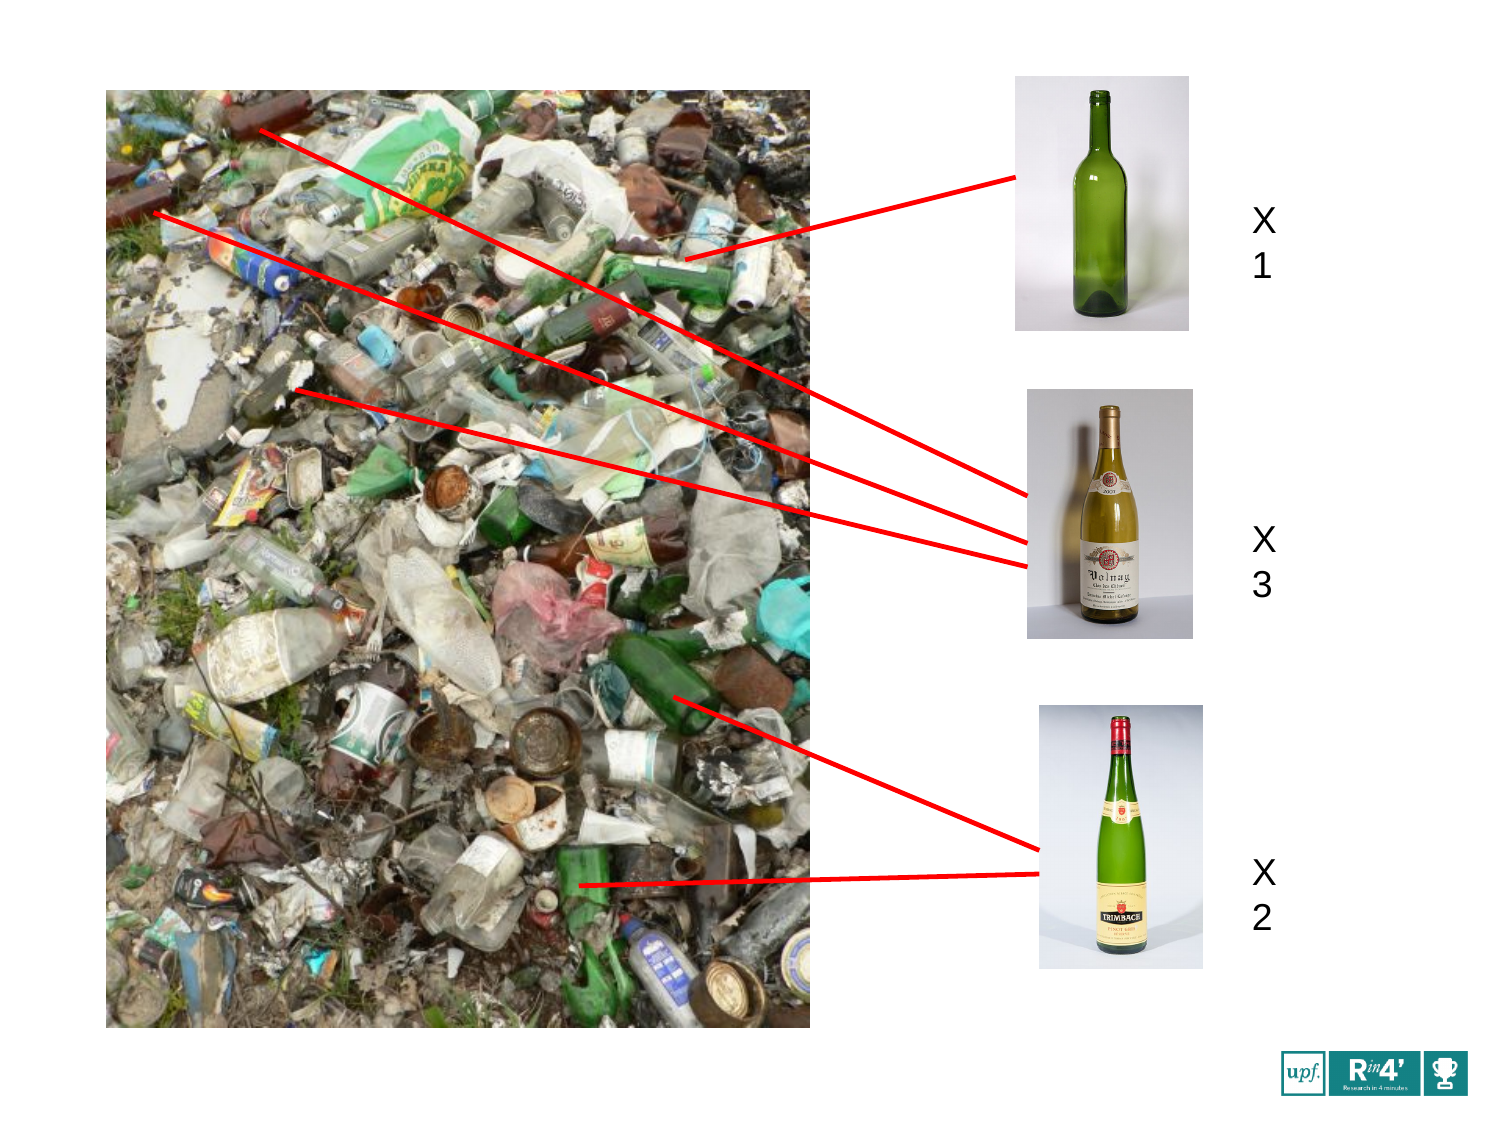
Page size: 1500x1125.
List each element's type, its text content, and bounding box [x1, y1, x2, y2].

text_box X 2 [1237, 840, 1323, 898]
picture [1281, 1051, 1469, 1096]
picture [1039, 704, 1203, 969]
picture [105, 89, 810, 1028]
picture [1027, 389, 1194, 639]
picture [1015, 76, 1190, 331]
text_box X 1 [1237, 188, 1323, 246]
text_box X 3 [1237, 507, 1323, 565]
